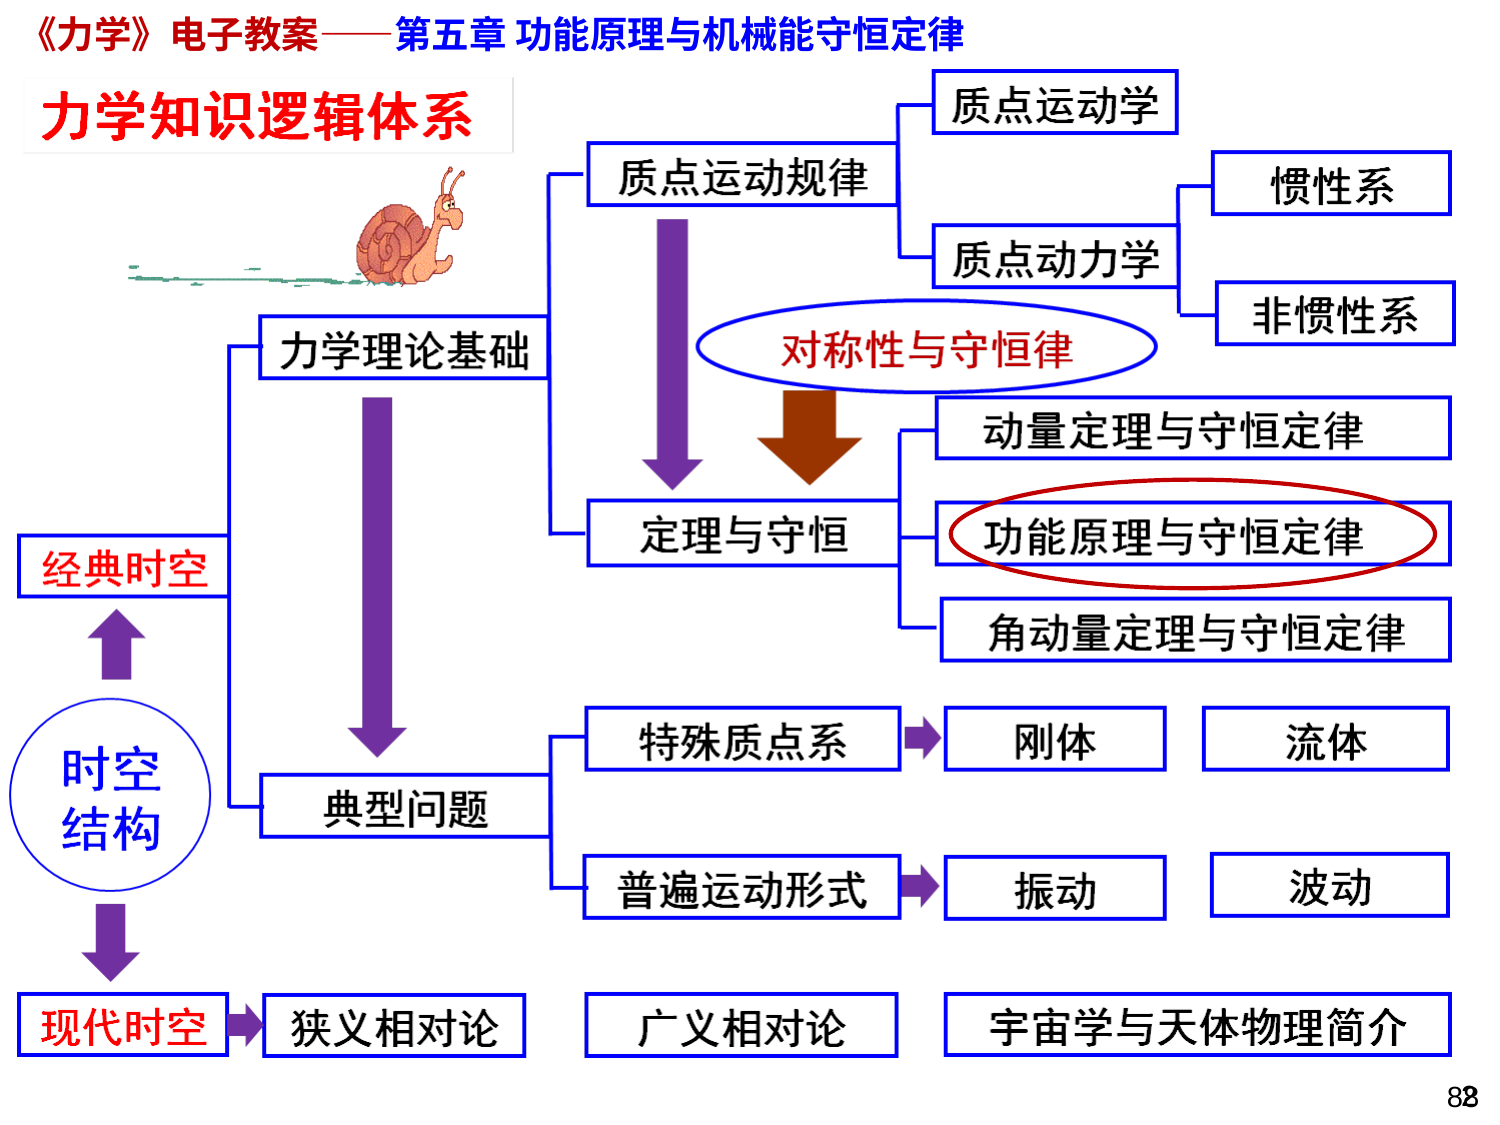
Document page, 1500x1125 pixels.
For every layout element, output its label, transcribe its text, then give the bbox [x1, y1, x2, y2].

text_box 2 [1141, 1070, 1492, 1125]
picture [5, 63, 1457, 1059]
